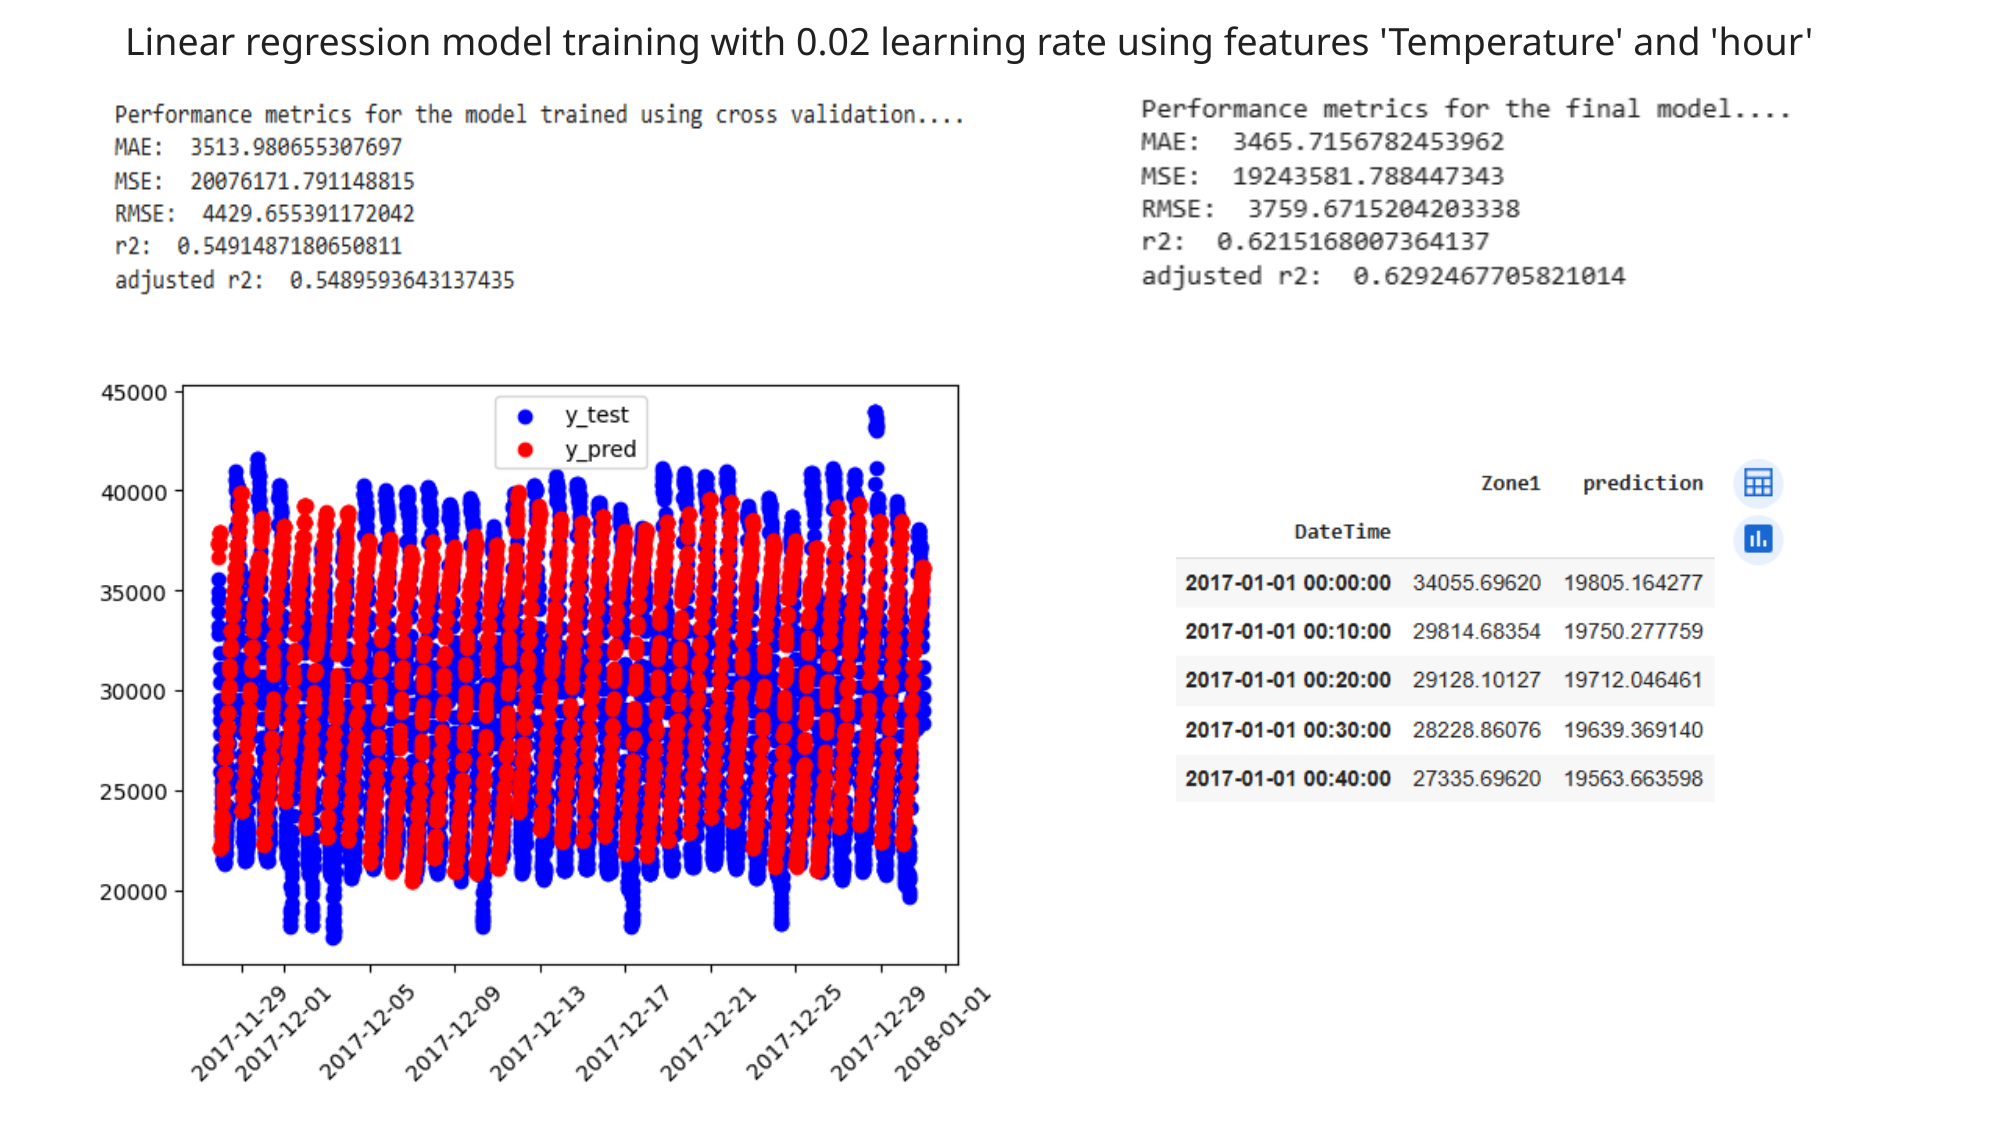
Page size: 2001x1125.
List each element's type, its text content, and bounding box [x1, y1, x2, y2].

picture [1176, 459, 1787, 803]
text_box Linear regression model training with 0.02 learning rate using features 'Temperature' and 'hour' [110, 10, 1831, 116]
picture [84, 368, 1011, 1099]
picture [1136, 89, 1827, 304]
picture [107, 89, 988, 304]
